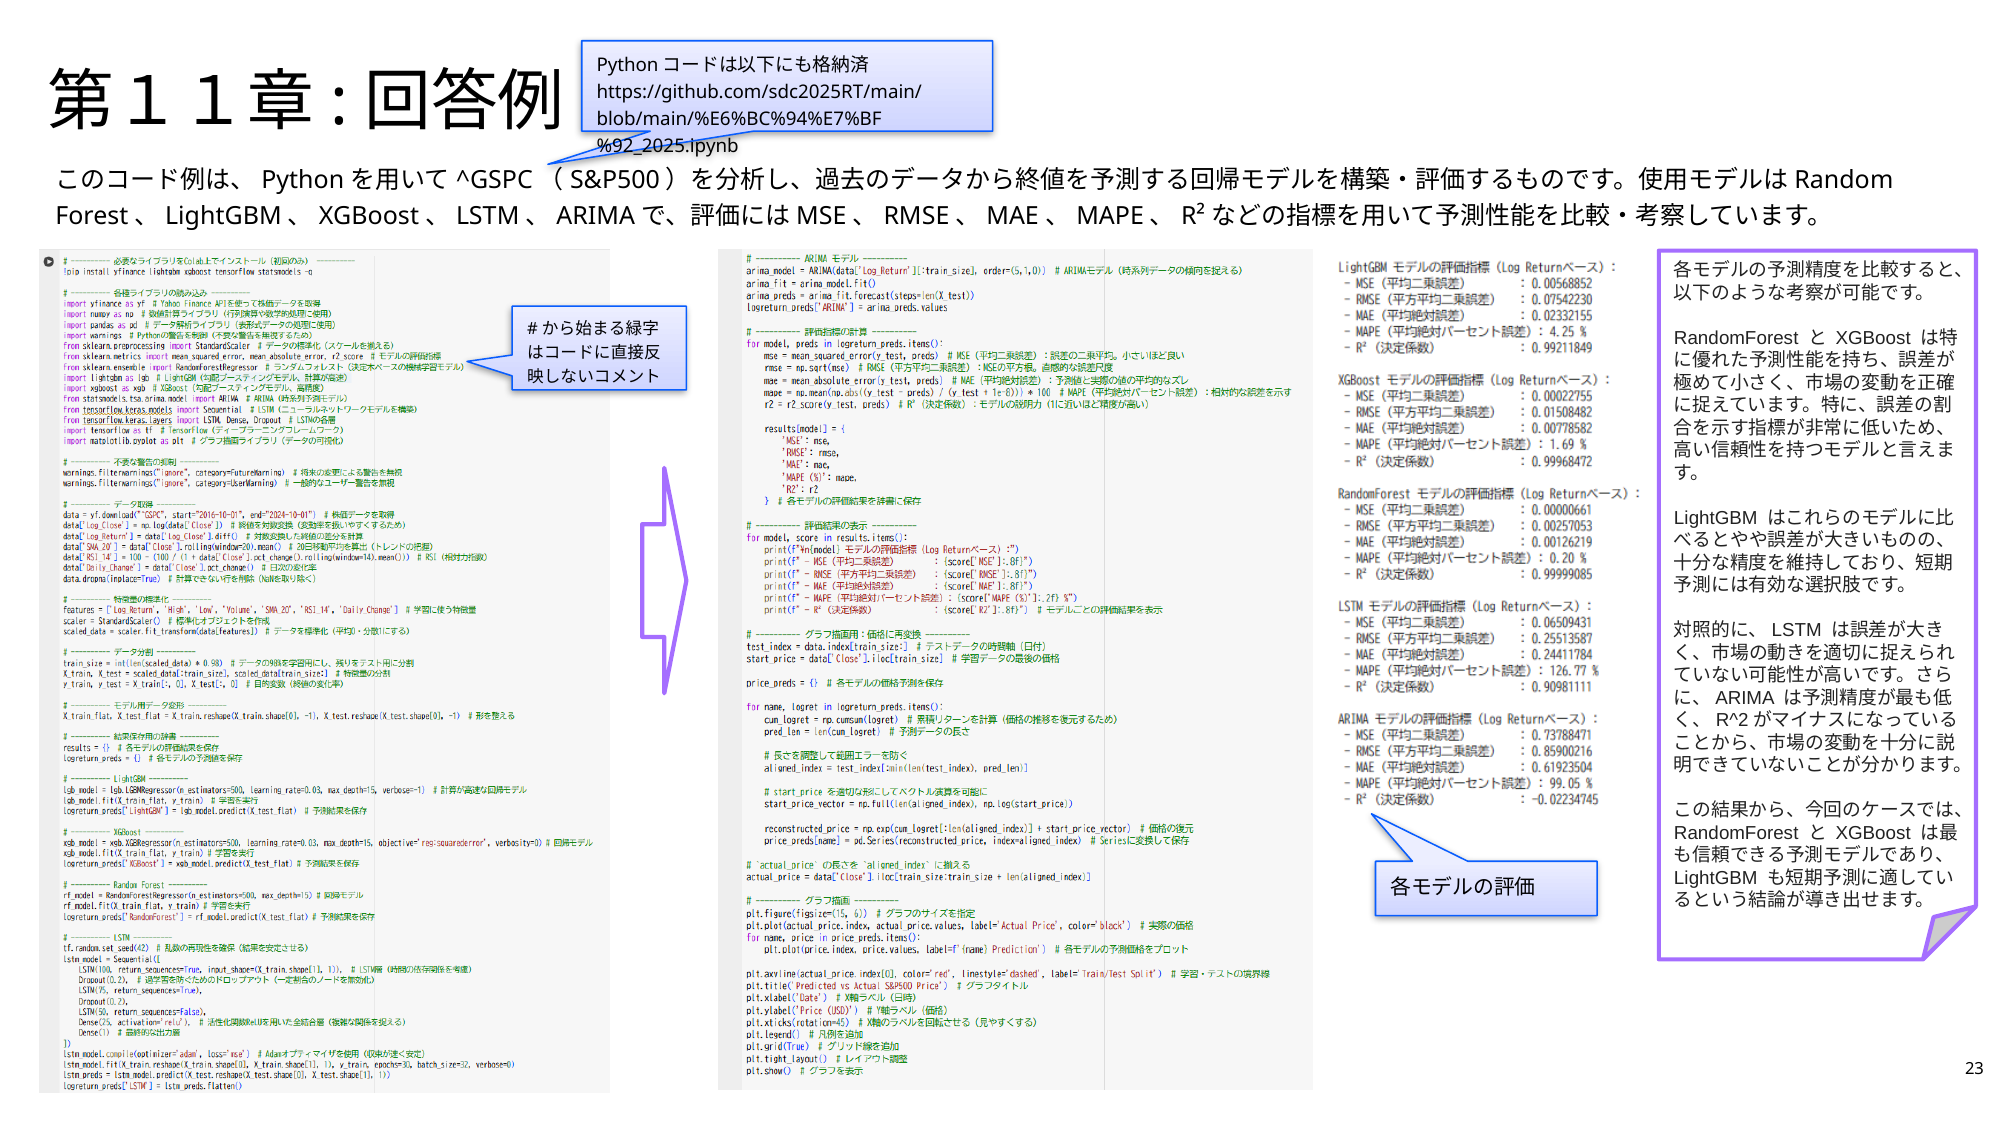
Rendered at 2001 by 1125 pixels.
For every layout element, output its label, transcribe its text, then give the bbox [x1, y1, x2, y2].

list このコード例は、Pythonを用いて^GSPC（S&P500）を分析し、過去のデータから終値を予測する回帰モデルを構築・評価するものです。使用モデルはRandom Forest、LightGBM、XGBoost、LSTM、ARIMAで、評価にはMSE、RMSE、MAE、MAPE、R²などの指標を用いて予測性能を比較・考察しています。 [55, 157, 1945, 396]
text_box Pythonコードは以下にも格納済 https://github.com/sdc2025RT/main/blob/main/%E6%BC%94%E7%BF%92_2025.ipynb [547, 39, 994, 166]
title 第１１章:回答例 [47, 49, 607, 141]
text_box 各モデルの予測精度を比較すると、以下のような考察が可能です。 RandomForest と XGBoost は特に優れた予測性能を持ち、誤差が極めて小さく、市場の変動を正確に捉えています。特に、誤差の割合を示す指標が非常に低いため、高い信頼性を持つモデルと言えます。 LightGBM はこれらのモデルに比べるとやや誤差が大きいものの、十分な精度を維持しており、短期予測には有効な選択肢です。 対照的に、LSTM は誤差が大きく、市場の動きを適切に捉えられていない可能性が高いです。さらに、ARIMA は予測精度が最も低く、R^2がマイナスになっていることから、市場の変動を十分に説明できていないことが分かります。 この結果から、今回のケースでは、RandomForest と XGBoost は最も信頼できる予測モデルであり、LightGBM も短期予測に適しているという結論が導き出せます。 [1656, 248, 1979, 962]
text_box 各モデルの評価 [1374, 819, 1598, 917]
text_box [38, 248, 1313, 1093]
title 第１１章:回答例 [750, 49, 1953, 141]
picture [1328, 248, 1662, 812]
